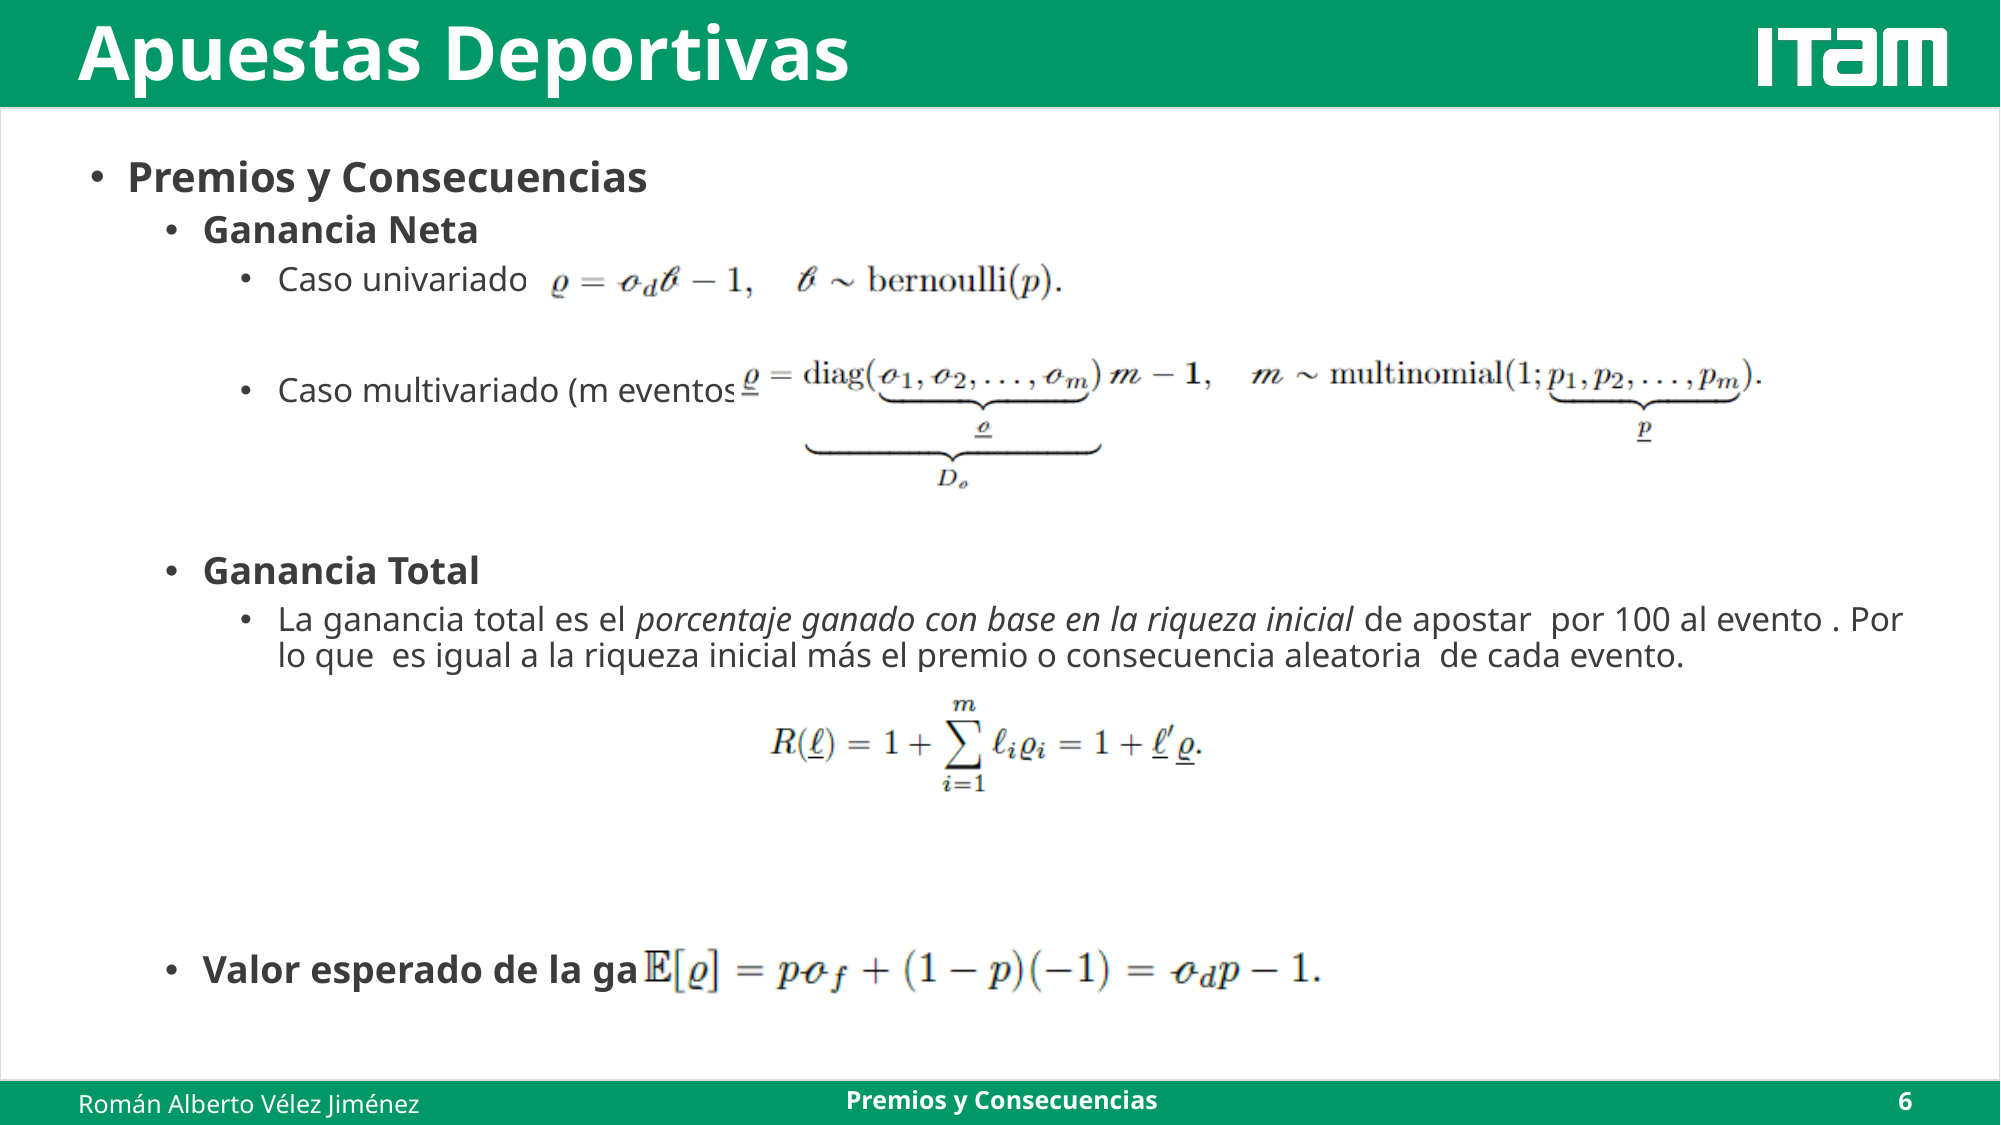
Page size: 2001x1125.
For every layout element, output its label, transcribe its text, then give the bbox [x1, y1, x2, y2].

picture [766, 672, 1234, 809]
title Apuestas Deportivas [63, 26, 1721, 86]
slide_number 6 [1477, 1080, 1928, 1125]
picture [1740, 10, 1965, 104]
picture [526, 228, 1083, 338]
list Premios y Consecuencias [551, 1080, 1453, 1125]
picture [734, 343, 1761, 492]
picture [637, 922, 1363, 1007]
